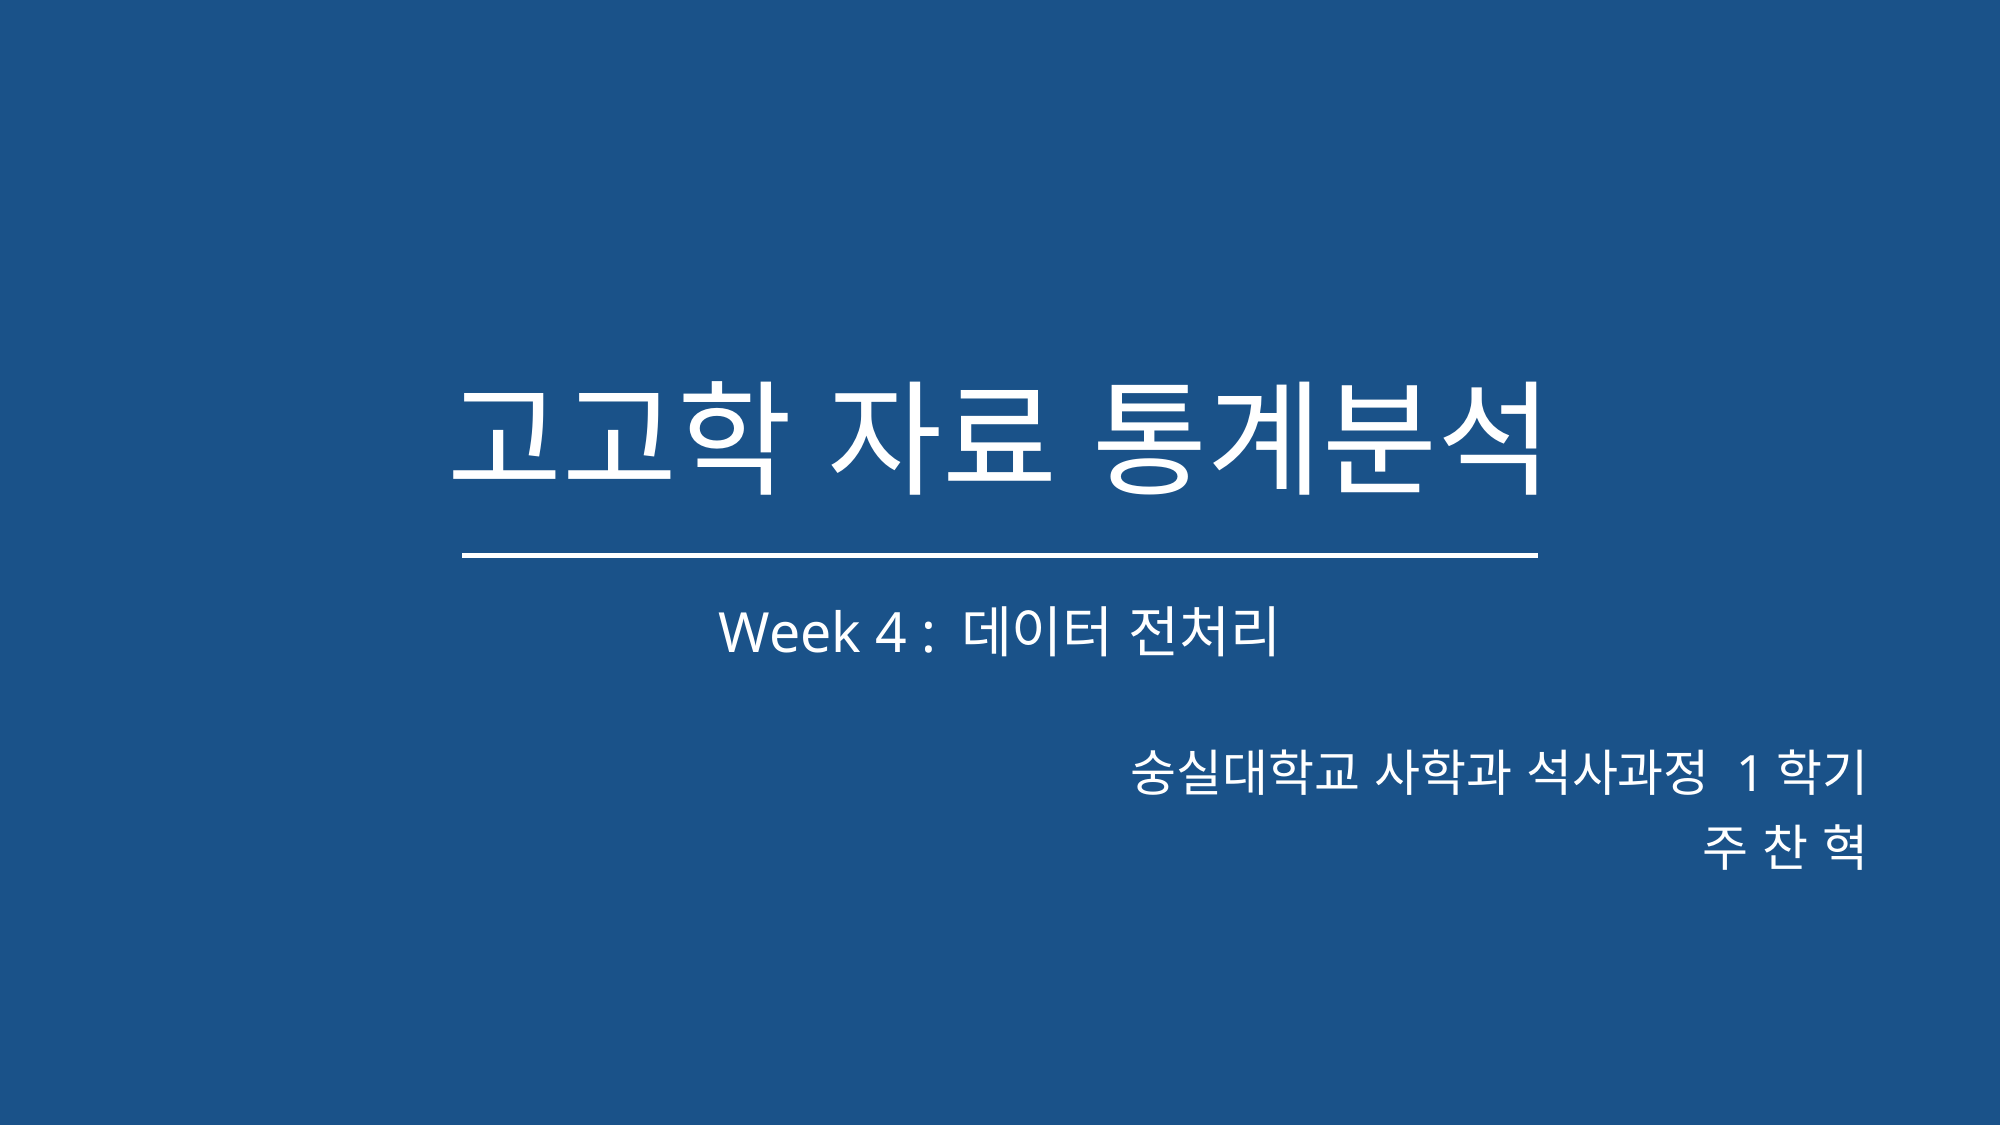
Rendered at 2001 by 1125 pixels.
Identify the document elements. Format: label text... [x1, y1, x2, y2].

title 고고학 자료 통계분석 [249, 339, 1750, 521]
subtitle Week 4 : 데이터 전처리 [249, 597, 1750, 673]
text_box 숭실대학교 사학과 석사과정 1학기 주 찬 혁 [383, 740, 1884, 1013]
